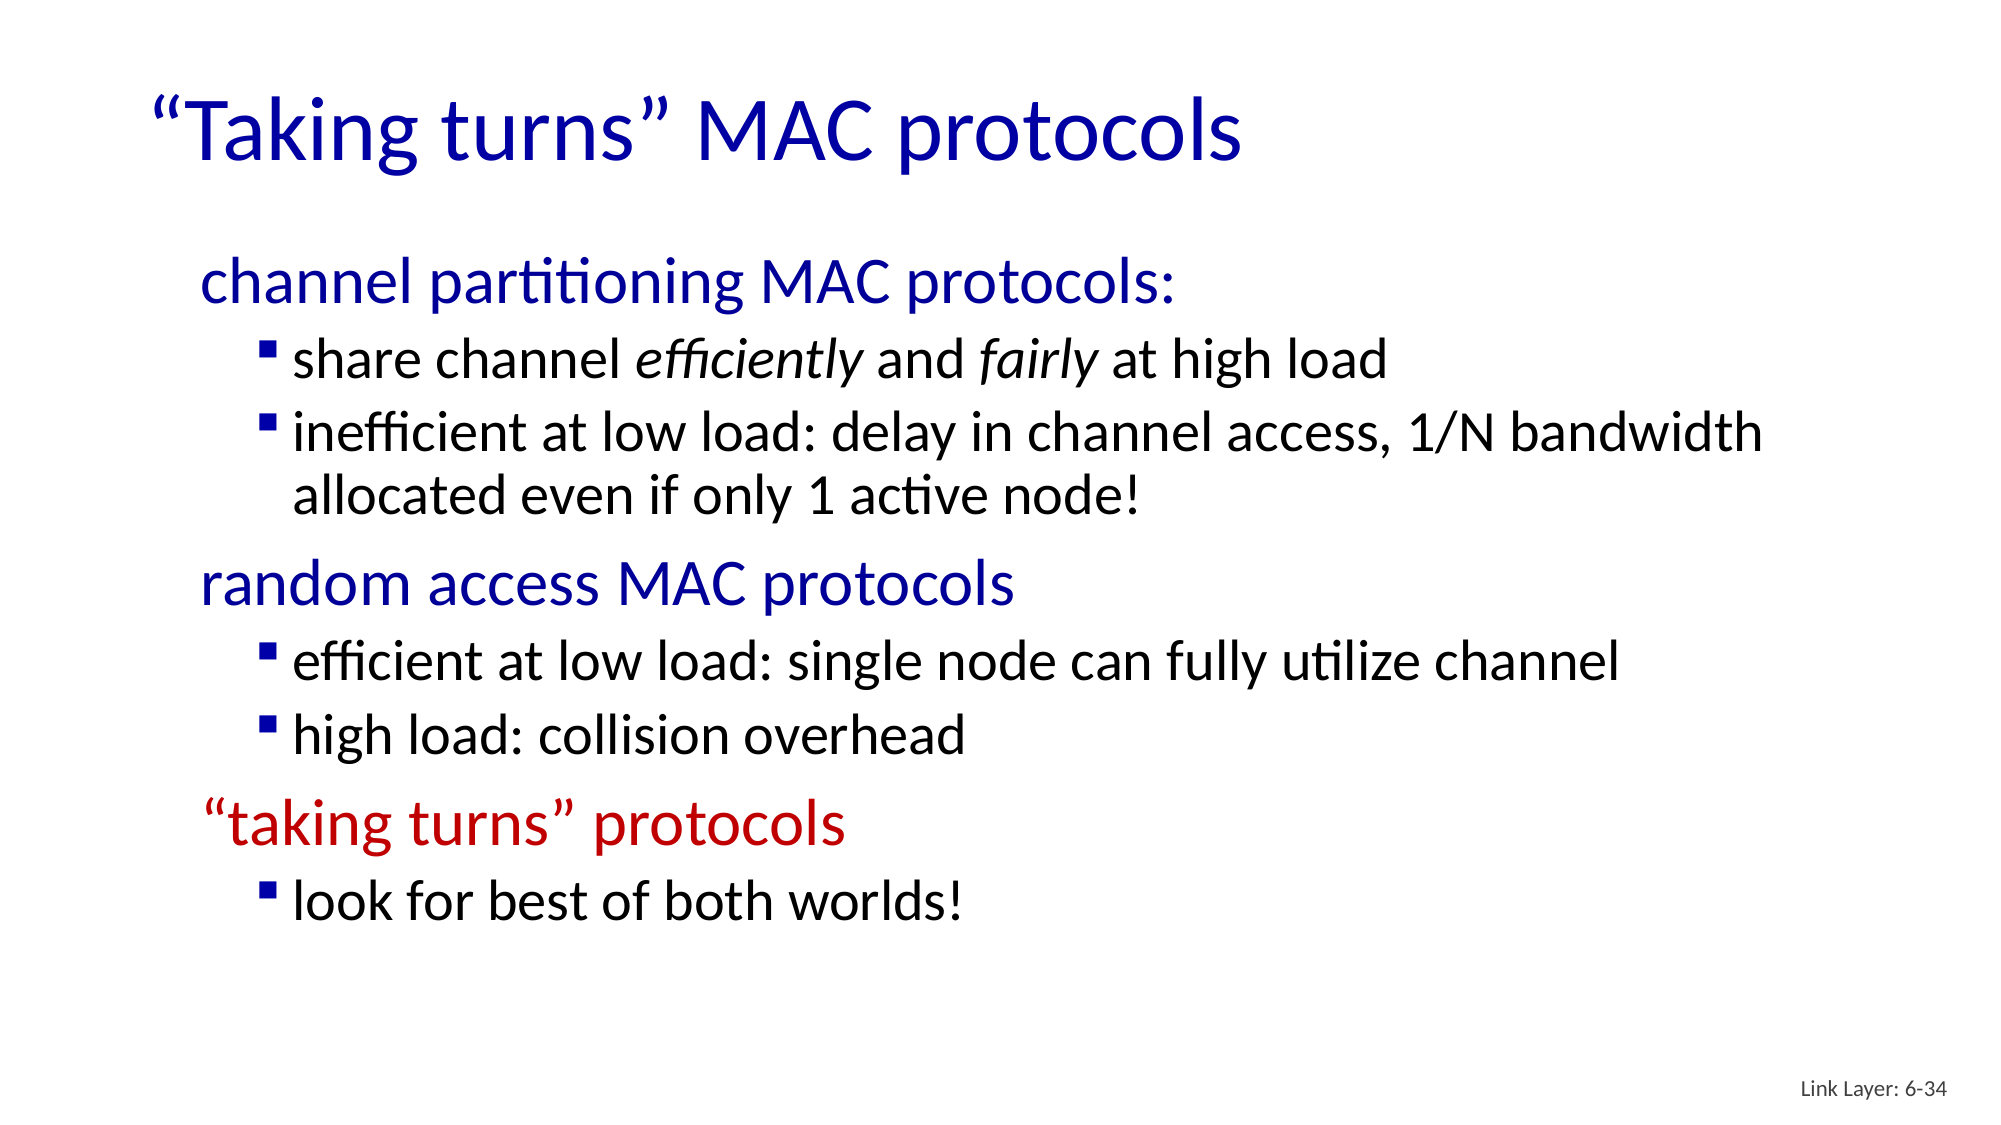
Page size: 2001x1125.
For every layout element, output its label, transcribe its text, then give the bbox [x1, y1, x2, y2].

title “Taking turns” MAC protocols [131, 57, 1857, 205]
text_box channel partitioning MAC protocols: share channel efficiently and fairly at high load inefficient at low load: delay in channel access, 1/N bandwidth allocated even if only 1 active node! random access MAC protocols efficient at low load: single node can fully utilize channel high load: collision overhead “taking turns” protocols look for best of both worlds! [163, 238, 1903, 1001]
slide_number Link Layer: 6-34 [1512, 1056, 1963, 1117]
